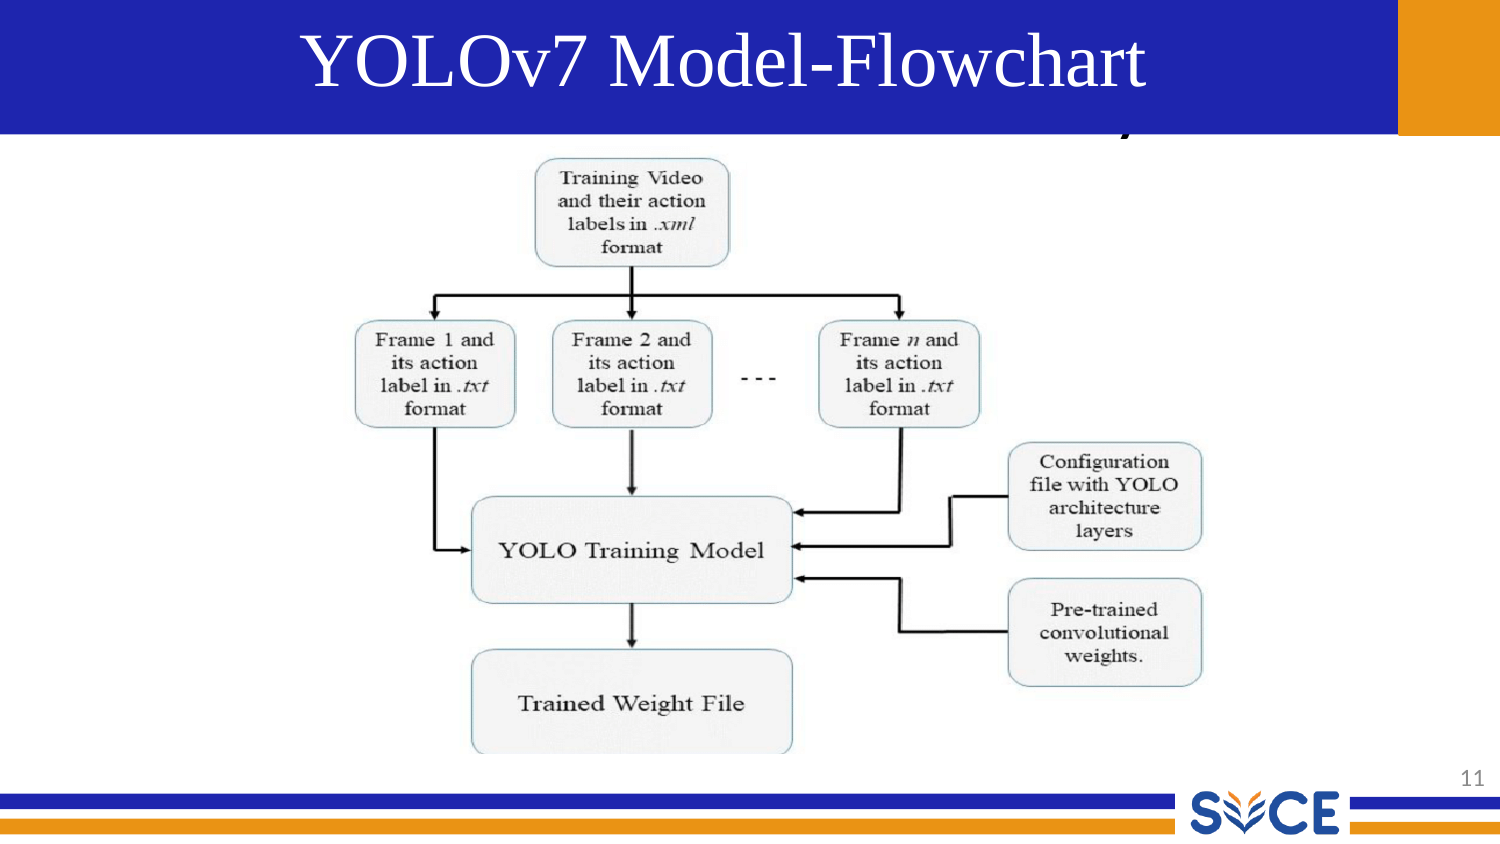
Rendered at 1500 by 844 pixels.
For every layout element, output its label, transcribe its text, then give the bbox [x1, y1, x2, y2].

title YOLOv7 Model-Flowchart [48, 1, 1399, 110]
picture [1187, 799, 1343, 843]
slide_number 11 [1149, 753, 1500, 799]
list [287, 146, 1276, 754]
